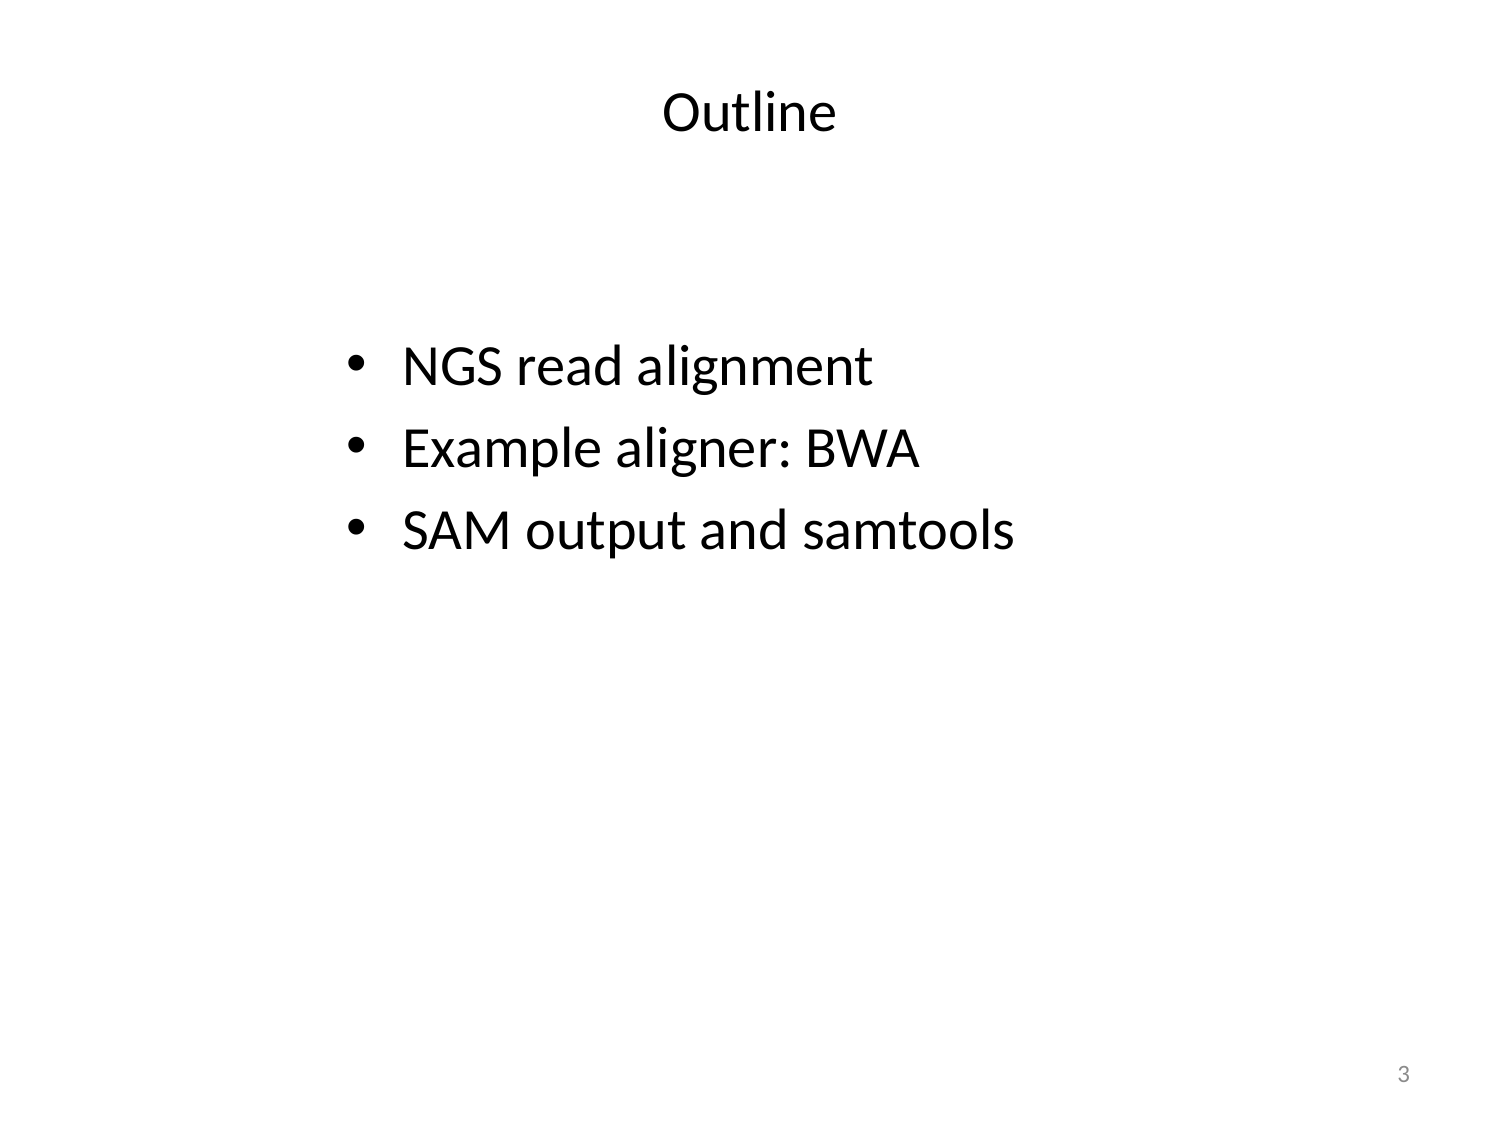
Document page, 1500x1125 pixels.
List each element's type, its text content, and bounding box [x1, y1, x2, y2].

slide_number 3 [1074, 1042, 1425, 1103]
list NGS read alignment Example aligner: BWA SAM output and samtools [331, 320, 1255, 612]
title Outline [75, 45, 1425, 172]
